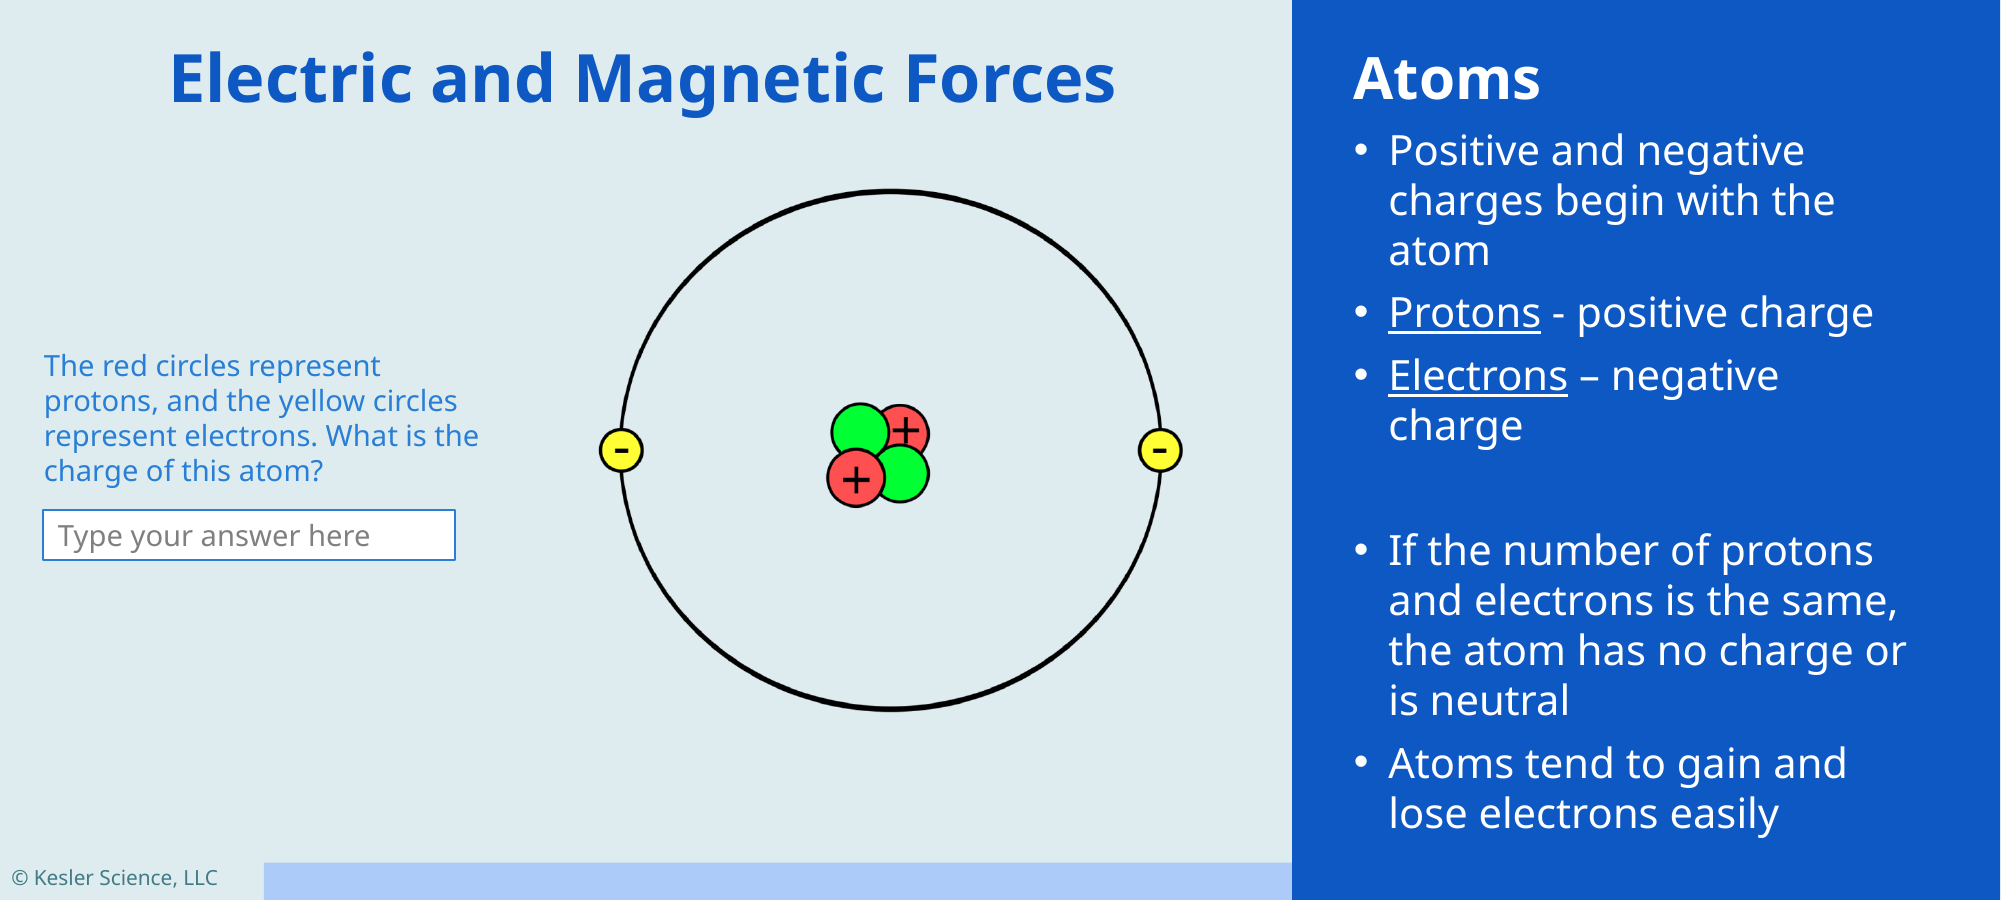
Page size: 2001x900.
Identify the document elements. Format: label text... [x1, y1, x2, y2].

text_box Type your answer here [43, 510, 455, 560]
picture [594, 183, 1187, 717]
